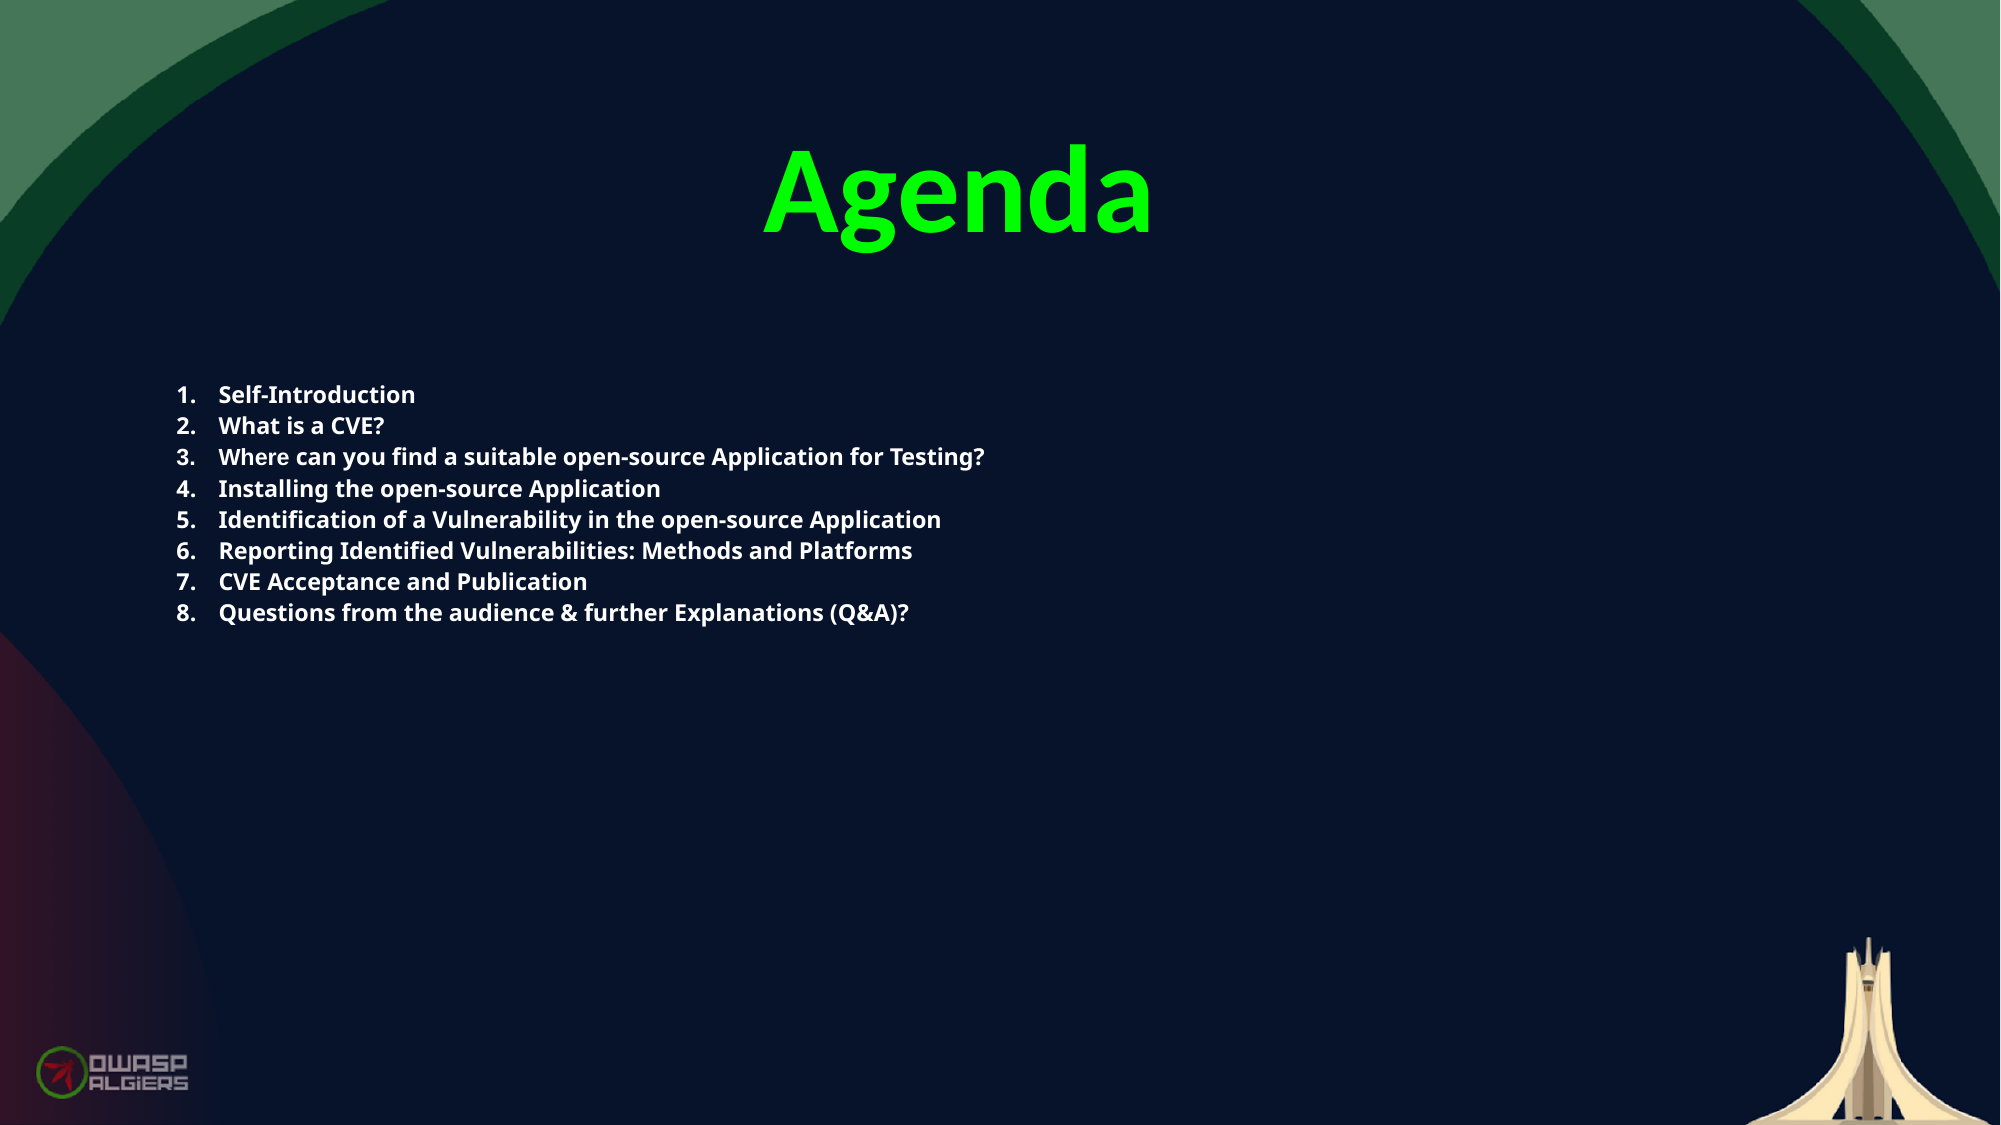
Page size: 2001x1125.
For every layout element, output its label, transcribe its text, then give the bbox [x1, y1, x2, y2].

title Agenda [209, 124, 1710, 263]
subtitle Self-Introduction What is a CVE? Where can you find a suitable open-source Application for Testing? Installing the open-source Application Identification of a Vulnerability in the open-source Application Reporting Identified Vulnerabilities: Methods and Platforms CVE Acceptance and Publication Questions from the audience & further Explanations (Q&A)? [161, 373, 1662, 645]
picture [0, 0, 2001, 1125]
